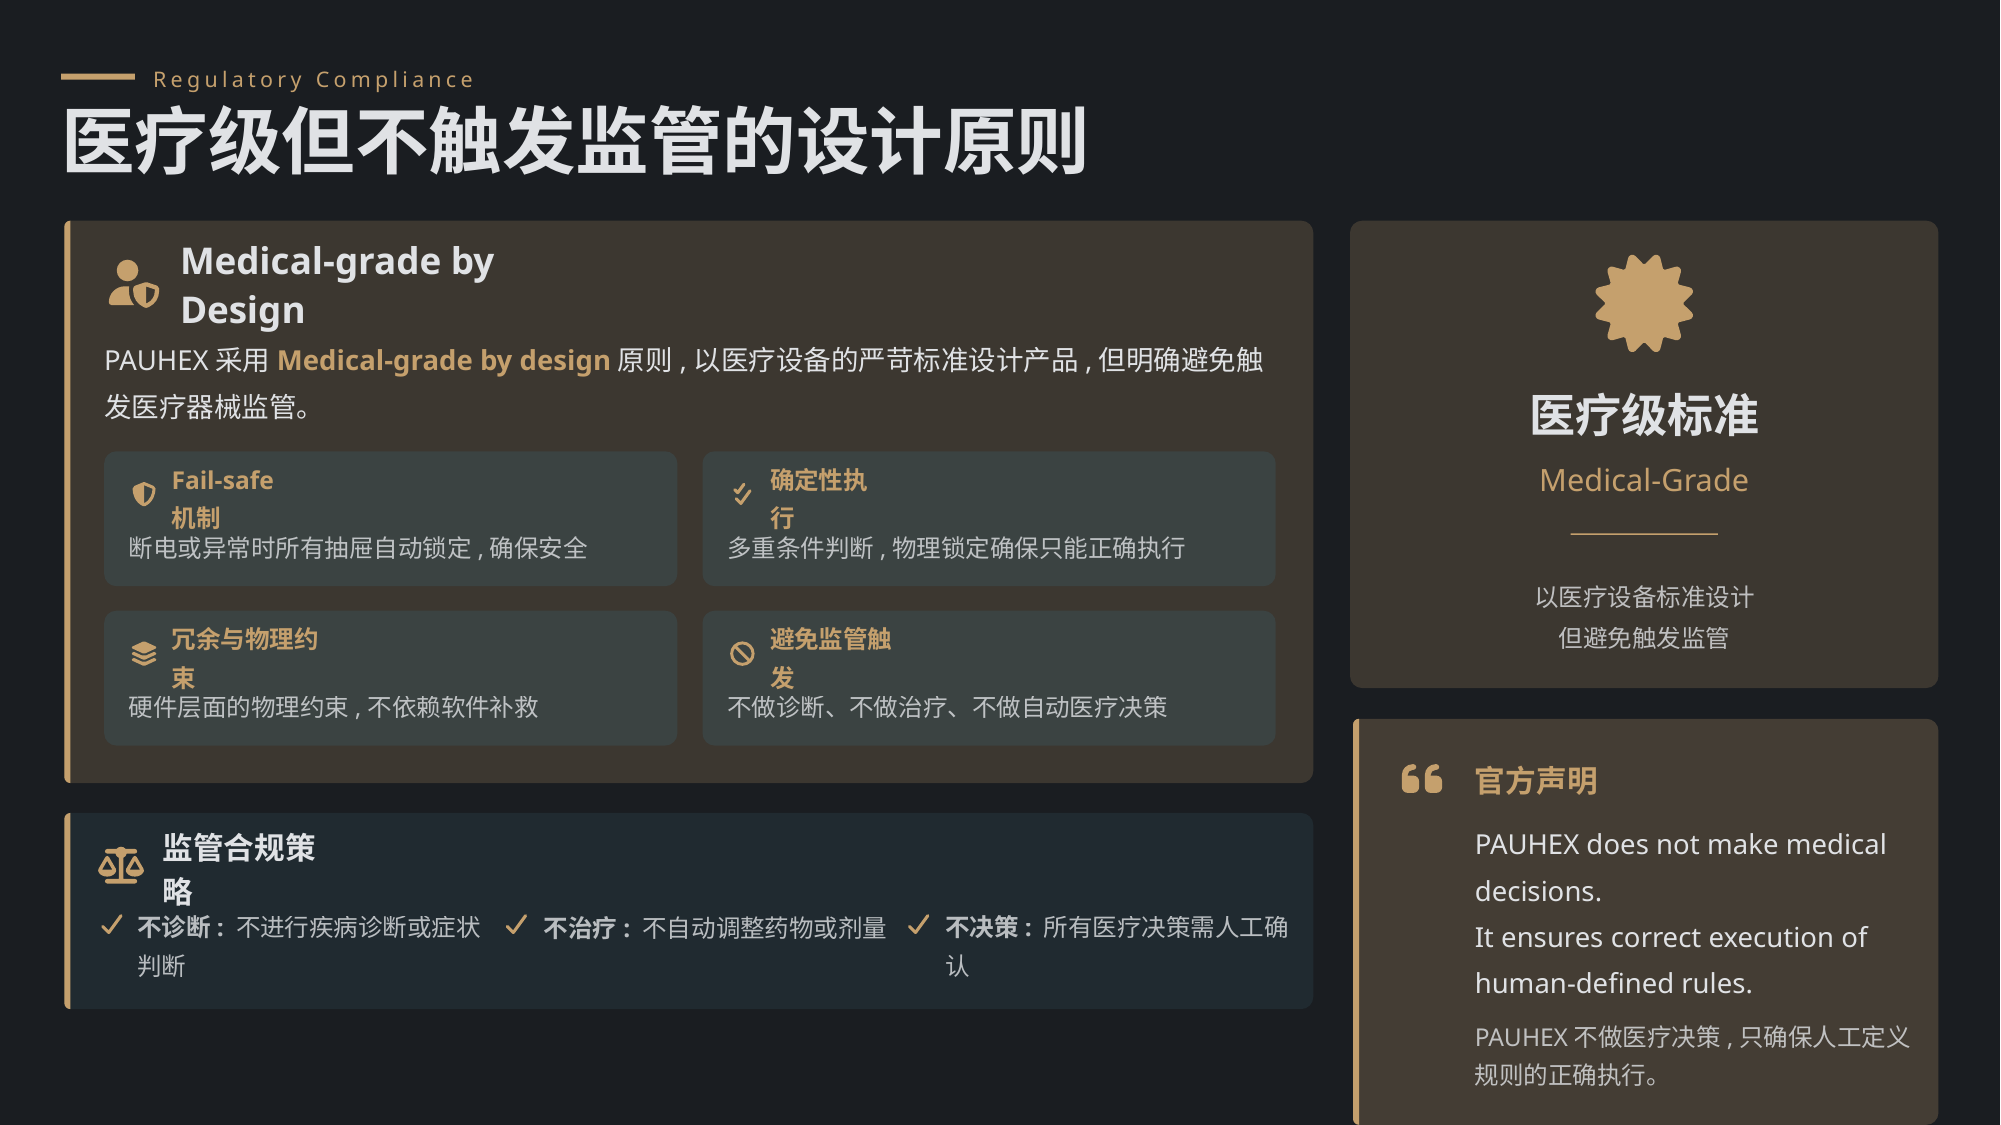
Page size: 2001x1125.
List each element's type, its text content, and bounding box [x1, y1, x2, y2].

text_box [730, 641, 755, 666]
text_box [71, 220, 1314, 784]
text_box 官方声明 [1474, 755, 1918, 799]
text_box Regulatory Compliance [153, 61, 534, 92]
text_box 避免监管触发 [769, 635, 901, 672]
text_box [131, 641, 157, 666]
text_box 多重条件判断,物理锁定确保只能正确执行 [727, 524, 1264, 562]
text_box [735, 489, 752, 505]
text_box 不决策: 所有医疗决策需人工确认 [945, 904, 1295, 979]
text_box [1424, 764, 1443, 793]
text_box [1353, 718, 1360, 1125]
text_box 医疗级标准 [1522, 386, 1766, 442]
text_box [1350, 220, 1939, 689]
text_box PAUHEX采用Medical-grade by design原则,以医疗设备的严苛标准设计产品,但明确避免触发医疗器械监管。 [104, 331, 1291, 422]
text_box 冗余与物理约束 [171, 635, 322, 672]
text_box [104, 846, 138, 884]
text_box 医疗级但不触发监管的设计原则 [61, 110, 1976, 184]
text_box Medical-grade by Design [180, 257, 527, 307]
text_box [71, 812, 1314, 1010]
text_box [702, 451, 1276, 587]
text_box [64, 220, 71, 784]
text_box [1595, 254, 1693, 352]
text_box [125, 855, 144, 877]
text_box 不治疗: 不自动调整药物或剂量 [544, 904, 889, 942]
text_box 确定性执行 [770, 475, 881, 513]
text_box 硬件层面的物理约束,不依赖软件补救 [128, 684, 666, 722]
text_box [108, 286, 135, 306]
text_box [506, 914, 527, 935]
text_box Medical-Grade [1526, 453, 1763, 497]
text_box [61, 73, 135, 80]
text_box [1360, 718, 1939, 1125]
text_box [702, 610, 1276, 746]
text_box [908, 914, 930, 935]
text_box [104, 451, 678, 587]
text_box [64, 812, 71, 1010]
text_box [104, 610, 678, 746]
text_box 以医疗设备标准设计 但避免触发监管 [1527, 571, 1761, 652]
text_box [101, 914, 123, 935]
text_box [98, 855, 117, 877]
text_box Fail-safe机制 [171, 475, 301, 513]
text_box 监管合规策略 [162, 843, 325, 887]
text_box 不做诊断、不做治疗、不做自动医疗决策 [727, 684, 1264, 722]
text_box [1401, 764, 1420, 793]
text_box [733, 483, 746, 495]
text_box [133, 282, 160, 308]
text_box PAUHEX does not make medical decisions. It ensures correct execution of human-defined rules. [1474, 816, 1917, 997]
text_box [116, 259, 139, 282]
text_box [132, 482, 156, 507]
text_box 断电或异常时所有抽屉自动锁定,确保安全 [128, 524, 666, 562]
text_box PAUHEX不做医疗决策,只确保人工定义规则的正确执行。 [1474, 1014, 1915, 1089]
text_box 不诊断: 不进行疾病诊断或症状判断 [137, 904, 489, 979]
